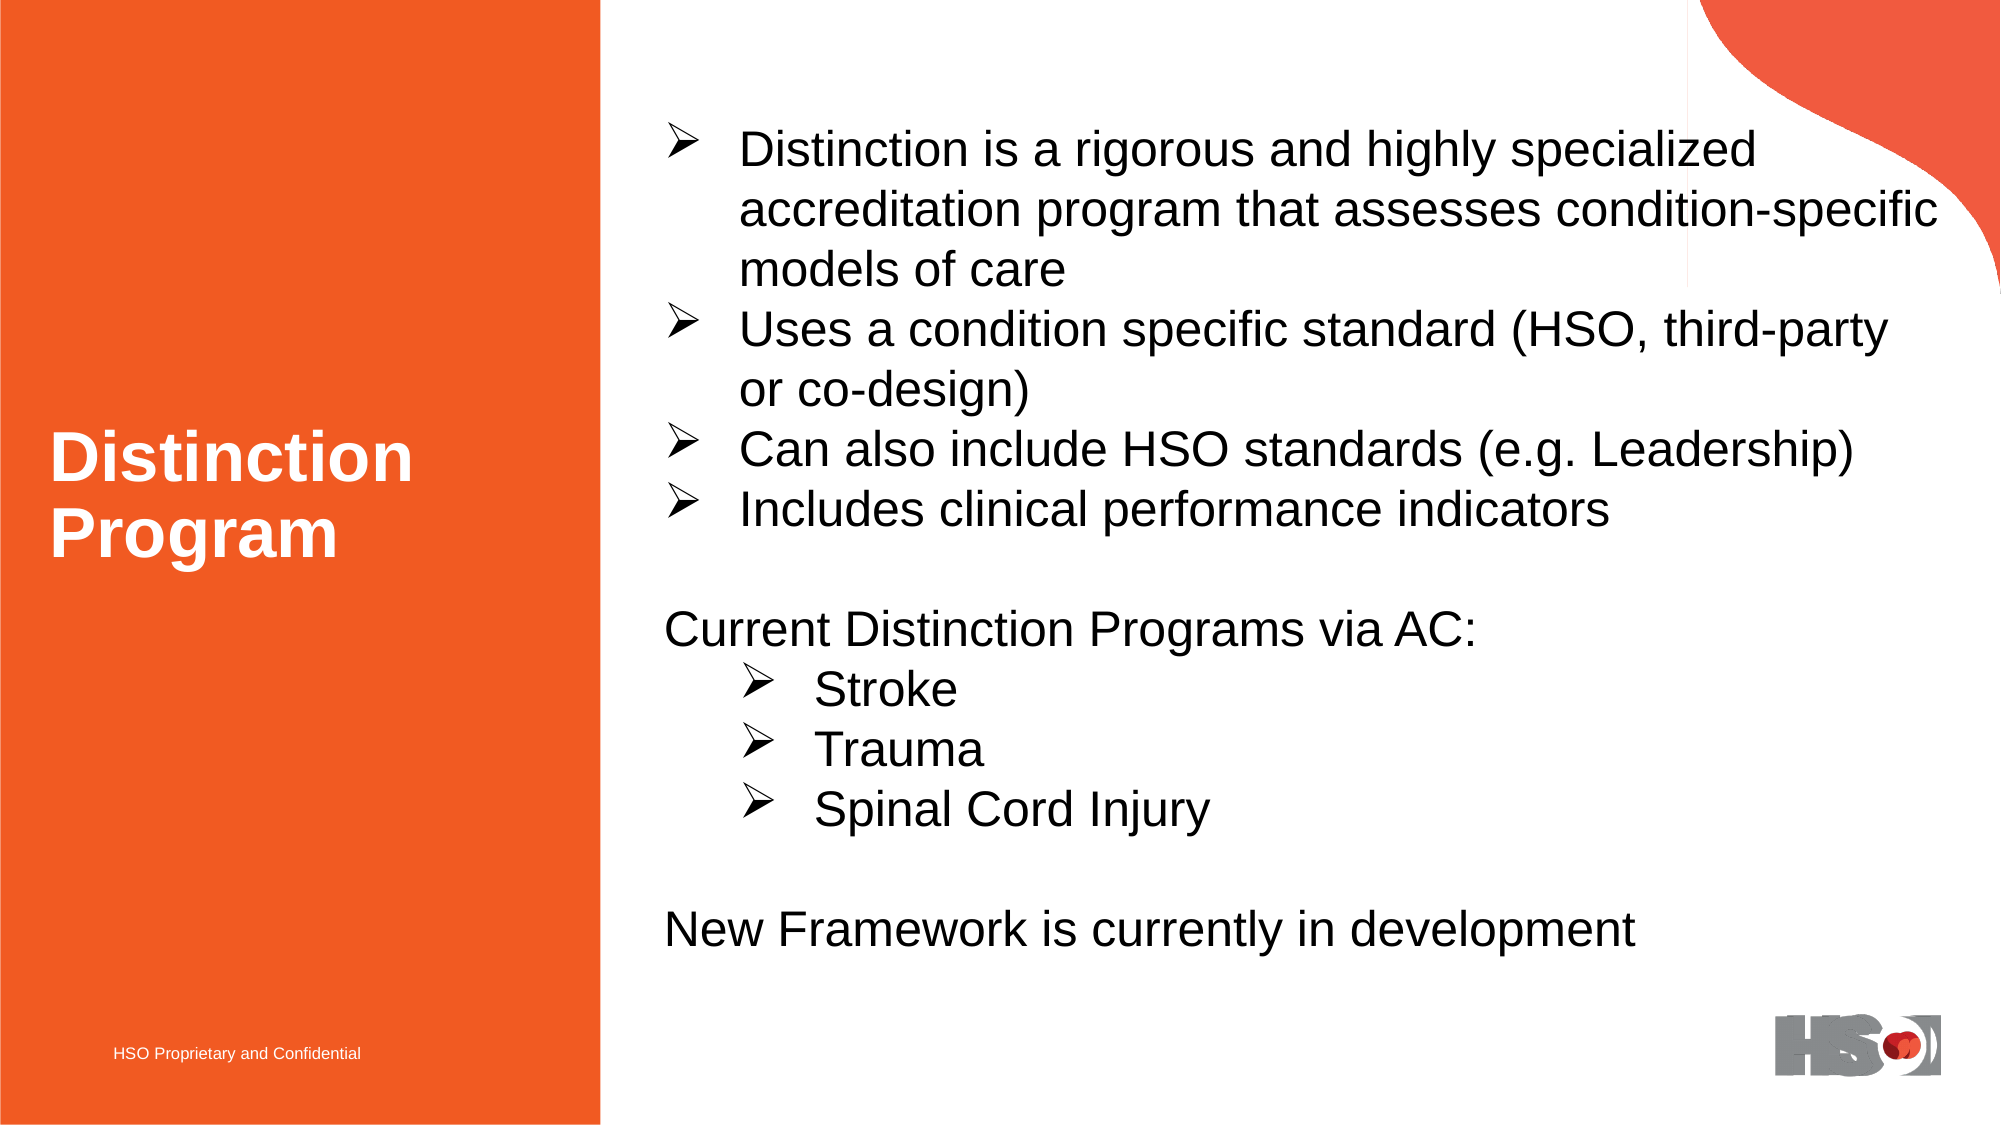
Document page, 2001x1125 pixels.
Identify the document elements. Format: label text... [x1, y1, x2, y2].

text_box [0, 0, 601, 1125]
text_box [1687, 0, 2000, 328]
picture [1773, 1014, 1933, 1078]
title Distinction Program [34, 412, 602, 782]
text_box HSO Proprietary and Confidential [98, 1035, 377, 1071]
text_box Distinction is a rigorous and highly specialized accreditation program that assesses condition-specific models of care Uses a condition specific standard (HSO, third-party or co-design) Can also include HSO standards (e.g. Leadership) Includes clinical performance indicators Current Distinction Programs via AC: Stroke Trauma Spinal Cord Injury New Framework is currently in development [649, 36, 1955, 1125]
